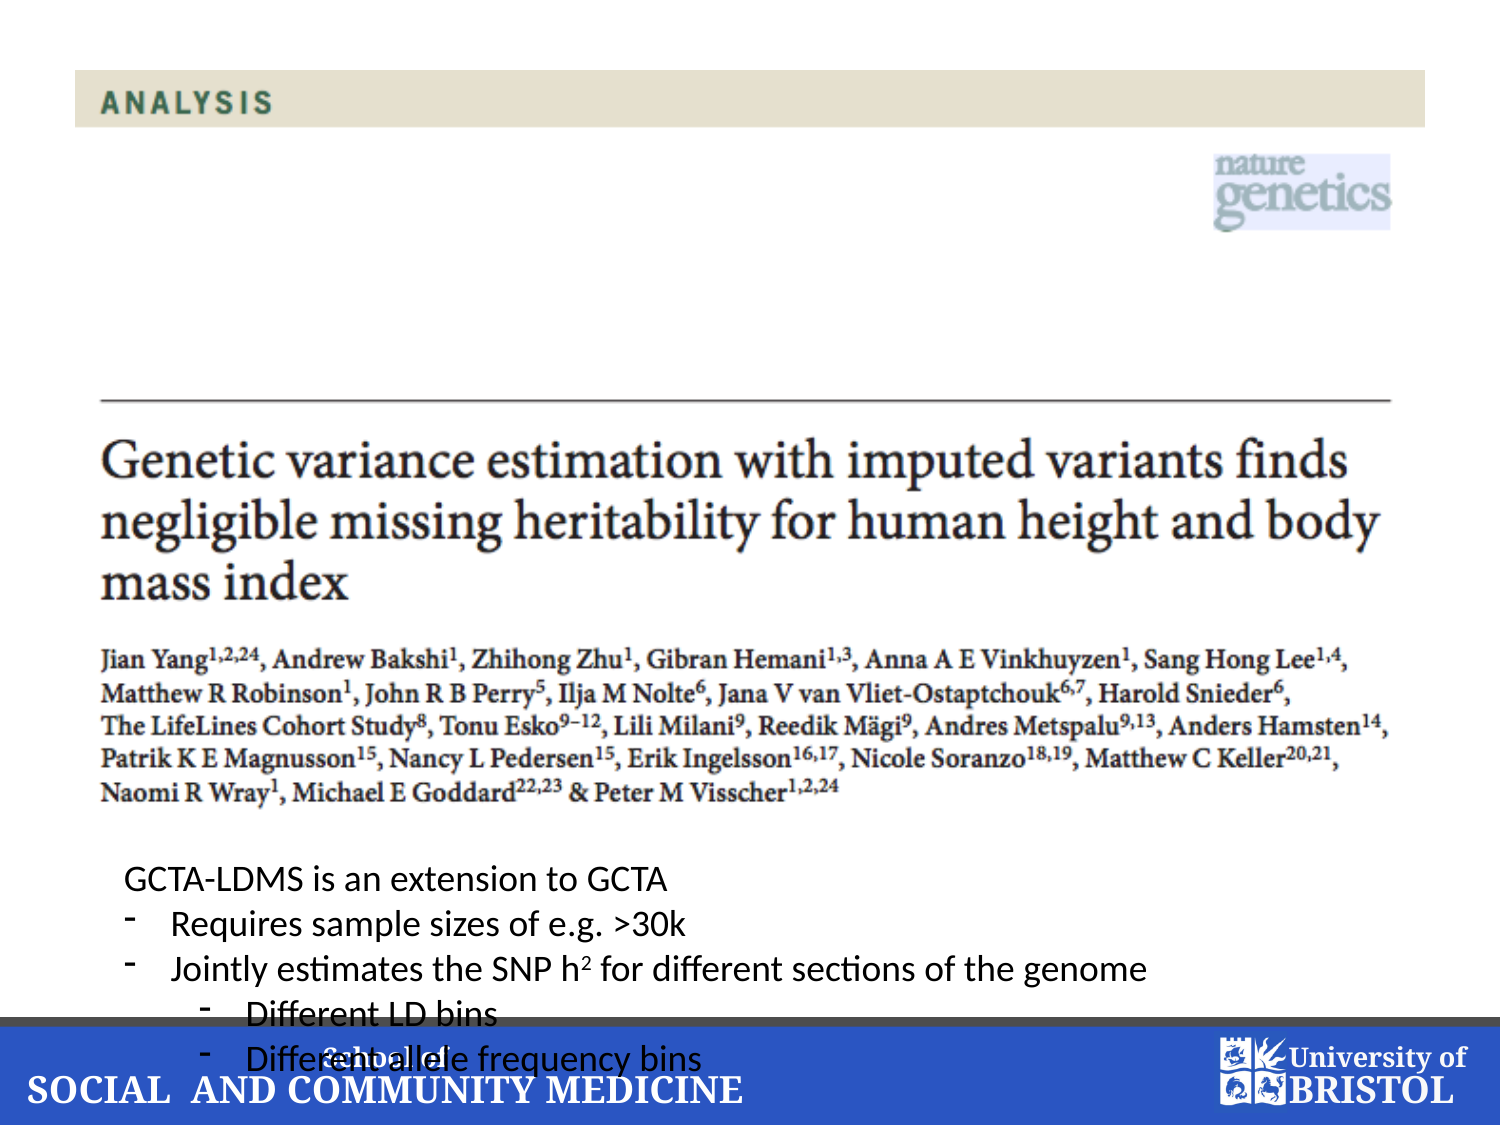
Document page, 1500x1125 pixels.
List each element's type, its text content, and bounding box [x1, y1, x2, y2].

picture [1214, 1031, 1288, 1113]
text_box GCTA-LDMS is an extension to GCTA Requires sample sizes of e.g. >30k Jointly estimates the SNP h2 for different sections of the genome Different LD bins Different allele frequency bins [108, 846, 1164, 1087]
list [74, 70, 1426, 814]
